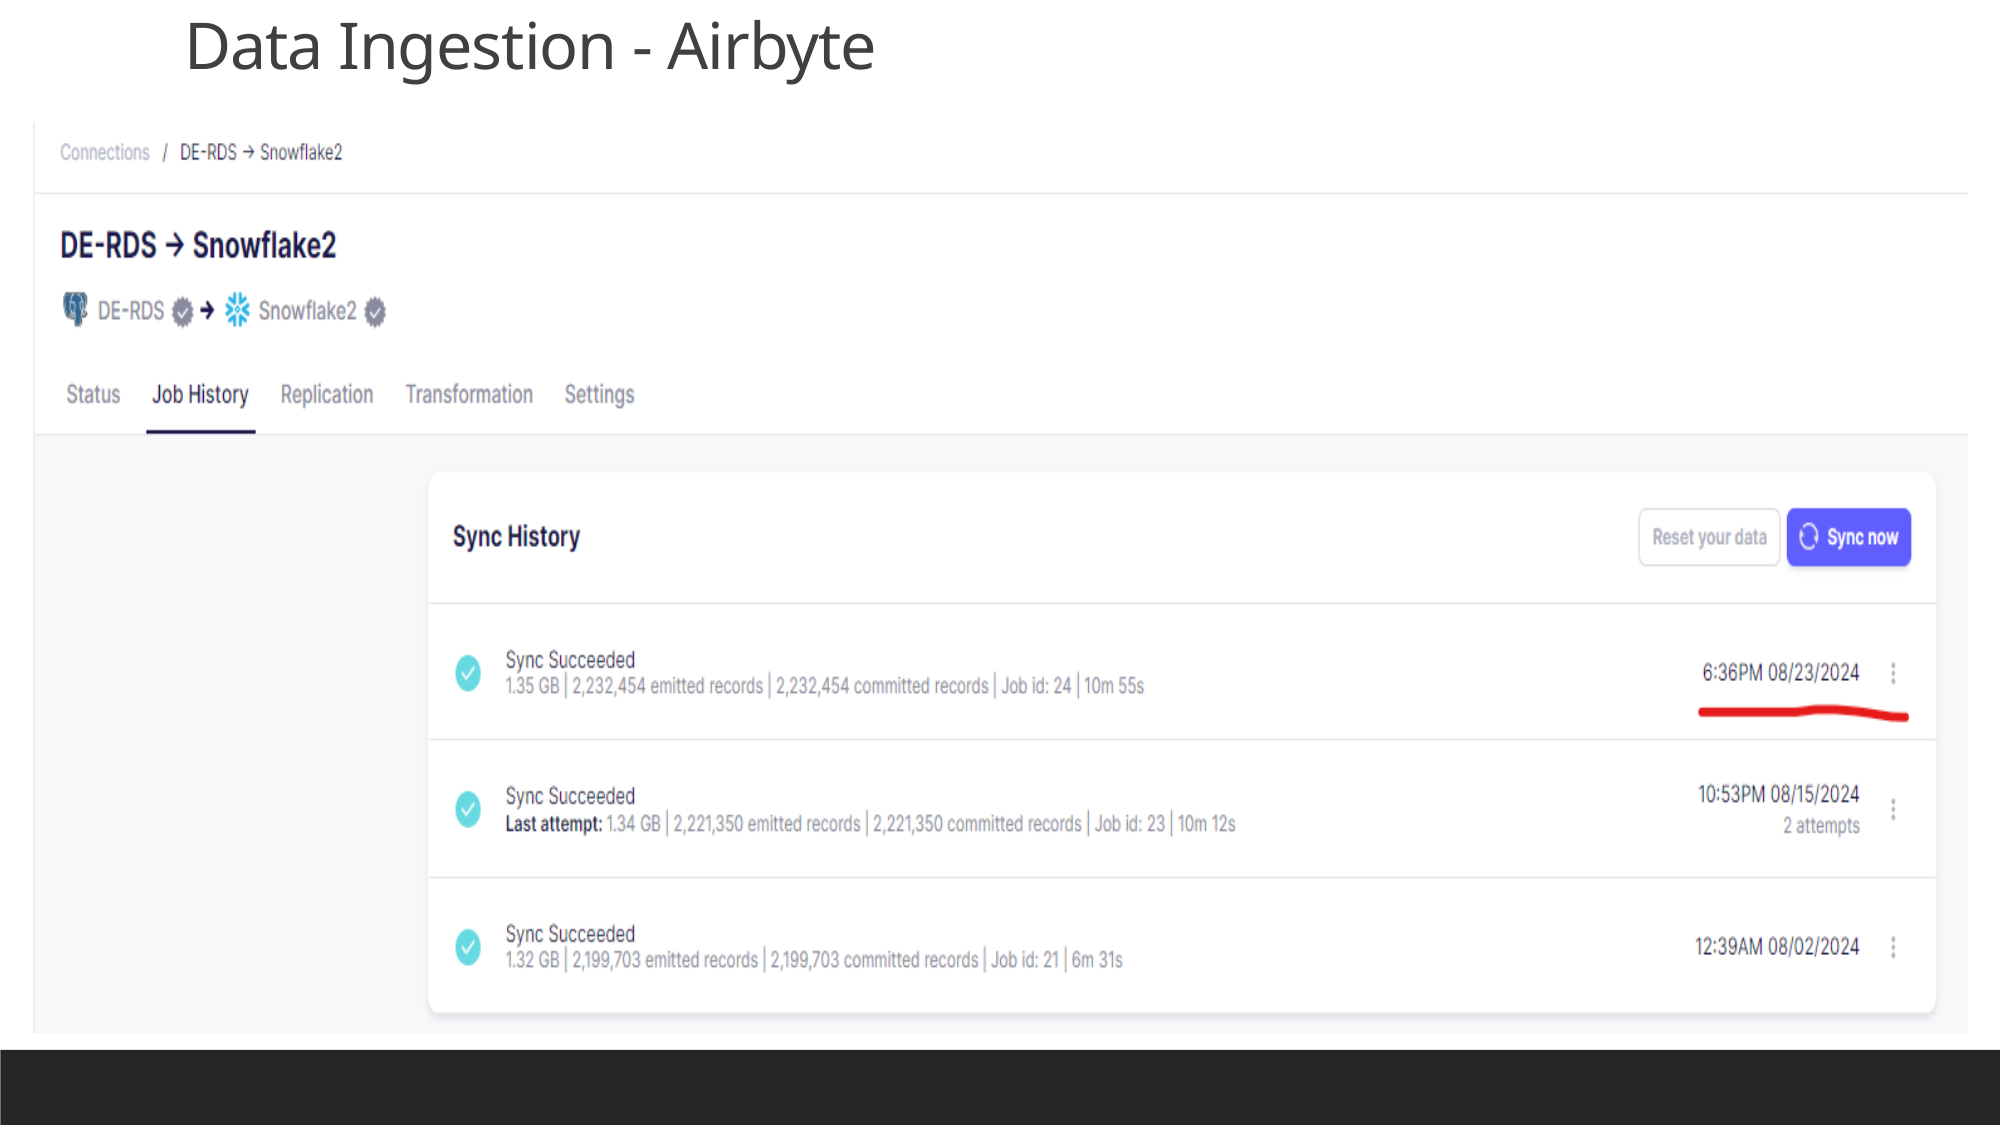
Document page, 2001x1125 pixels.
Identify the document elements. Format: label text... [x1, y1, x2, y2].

title Data Ingestion - Airbyte [169, 6, 1406, 92]
picture [32, 121, 1968, 1034]
